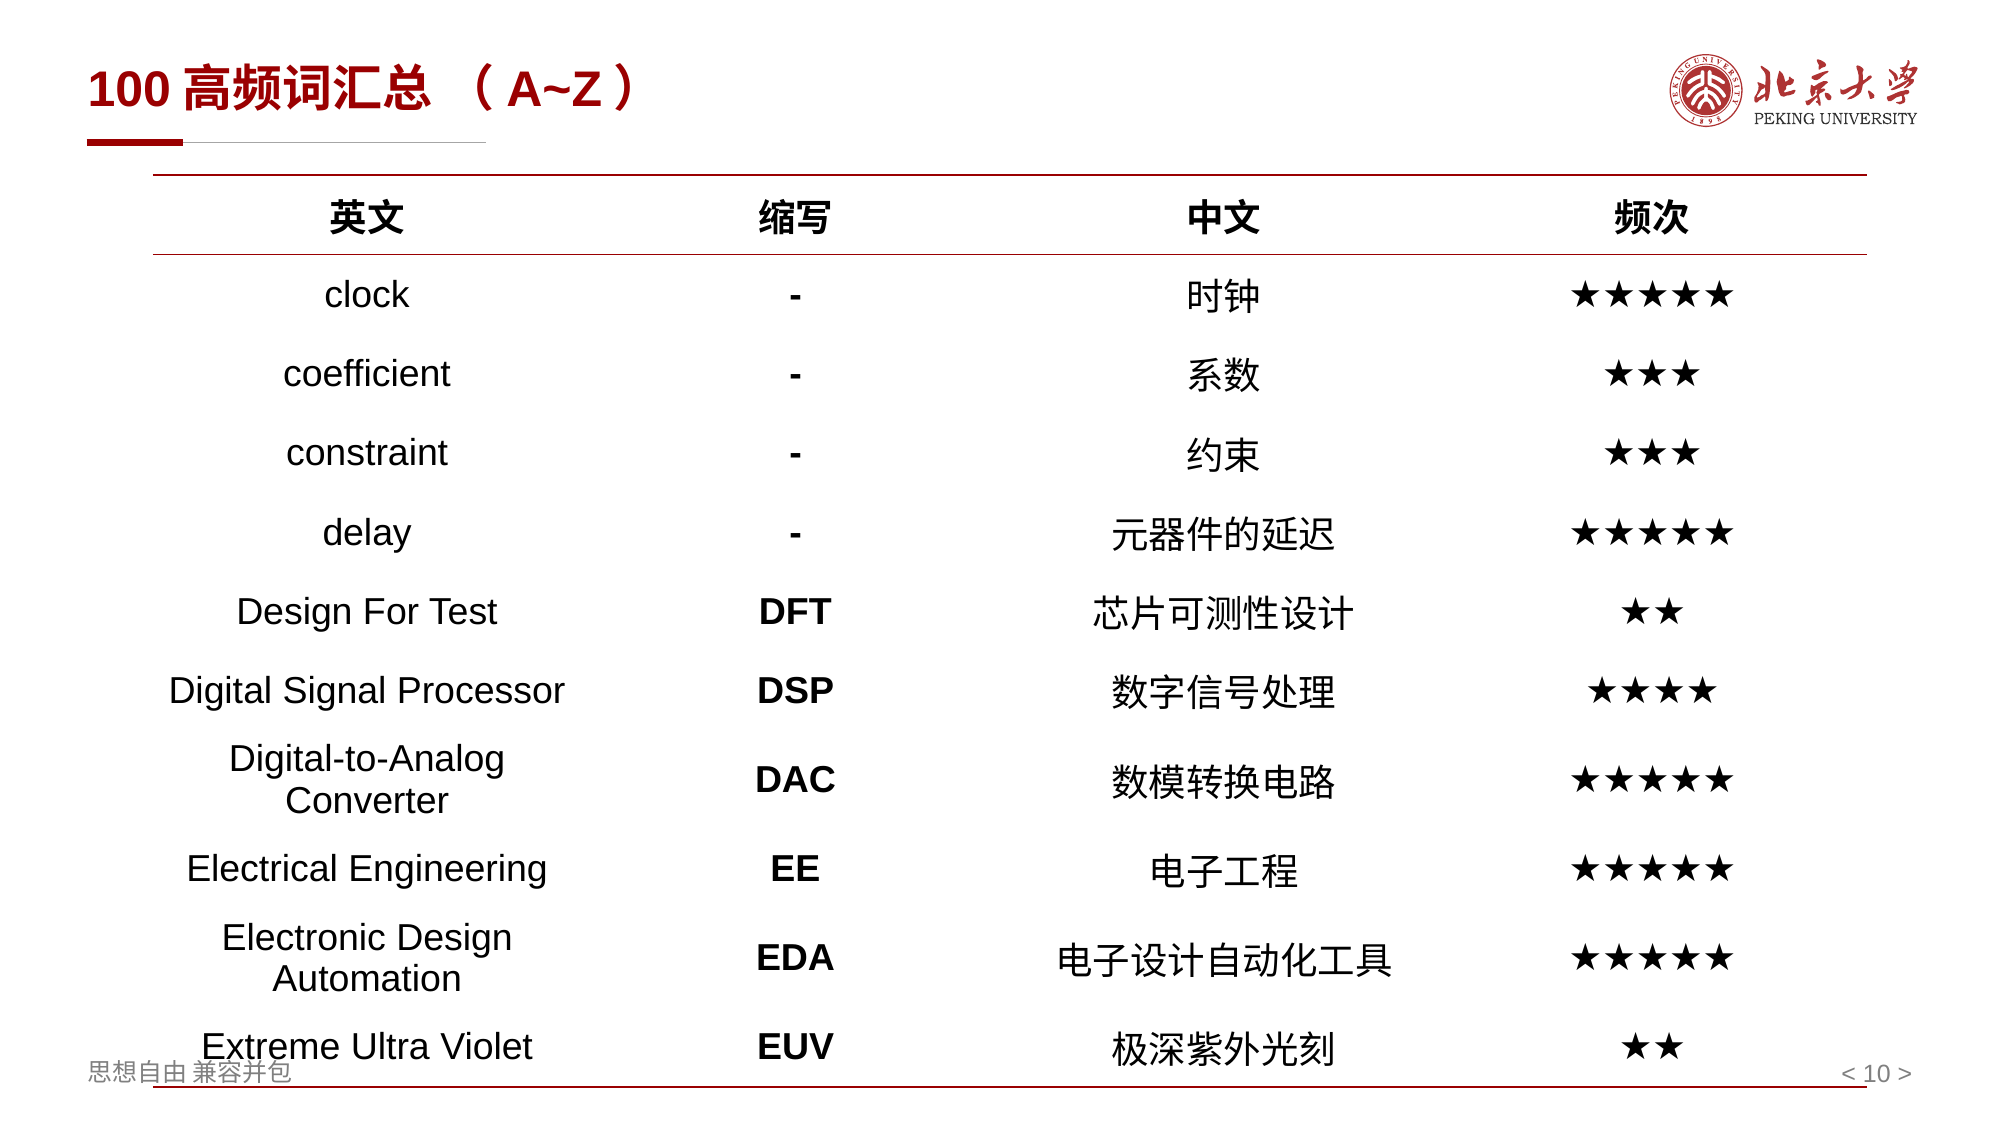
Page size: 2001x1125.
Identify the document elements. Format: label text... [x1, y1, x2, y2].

table_cell DSP [581, 651, 1010, 730]
table_header 频次 [1438, 176, 1867, 254]
table_cell - [581, 334, 1010, 413]
slide_number < > [1477, 1048, 1928, 1097]
table_cell constraint [153, 413, 581, 492]
table_cell ★★★★★ [1438, 829, 1867, 908]
table_cell ★★★★★ [1438, 730, 1867, 829]
table_cell DAC [581, 730, 1010, 829]
table_cell 时钟 [1010, 255, 1438, 334]
table_cell 约束 [1010, 413, 1438, 492]
table_cell Design For Test [153, 572, 581, 651]
table_cell Electrical Engineering [153, 829, 581, 908]
table_header 中文 [1010, 176, 1438, 254]
table_cell 数模转换电路 [1010, 730, 1438, 829]
table_cell ★★★★ [1438, 651, 1867, 730]
table_cell ★★★ [1438, 334, 1867, 413]
table_cell 芯片可测性设计 [1010, 572, 1438, 651]
table_cell - [581, 255, 1010, 334]
table_cell EUV [581, 1007, 1010, 1086]
table_cell Digital Signal Processor [153, 651, 581, 730]
table_cell ★★★★★ [1438, 908, 1867, 1007]
table_cell 电子设计自动化工具 [1010, 908, 1438, 1007]
table_cell delay [153, 492, 581, 572]
table_cell Digital-to-Analog Converter [153, 730, 581, 829]
title 100高频词汇总 （A~Z） [72, 39, 1559, 142]
table_cell clock [153, 255, 581, 334]
table_cell 元器件的延迟 [1010, 492, 1438, 572]
table_cell ★★ [1438, 572, 1867, 651]
table_cell ★★★★★ [1438, 492, 1867, 572]
table_cell 数字信号处理 [1010, 651, 1438, 730]
table_cell - [581, 492, 1010, 572]
table_cell coefficient [153, 334, 581, 413]
table_cell 系数 [1010, 334, 1438, 413]
table_cell EE [581, 829, 1010, 908]
table_cell DFT [581, 572, 1010, 651]
table_cell 极深紫外光刻 [1010, 1007, 1438, 1086]
table_header 英文 [153, 176, 581, 254]
table_cell ★★ [1438, 1007, 1867, 1086]
table_cell - [581, 413, 1010, 492]
table_cell EDA [581, 908, 1010, 1007]
table_cell ★★★★★ [1438, 255, 1867, 334]
table_cell 电子工程 [1010, 829, 1438, 908]
table_cell Extreme Ultra Violet [153, 1007, 581, 1086]
table_cell Electronic Design Automation [153, 908, 581, 1007]
table_cell ★★★ [1438, 413, 1867, 492]
table_header 缩写 [581, 176, 1010, 254]
